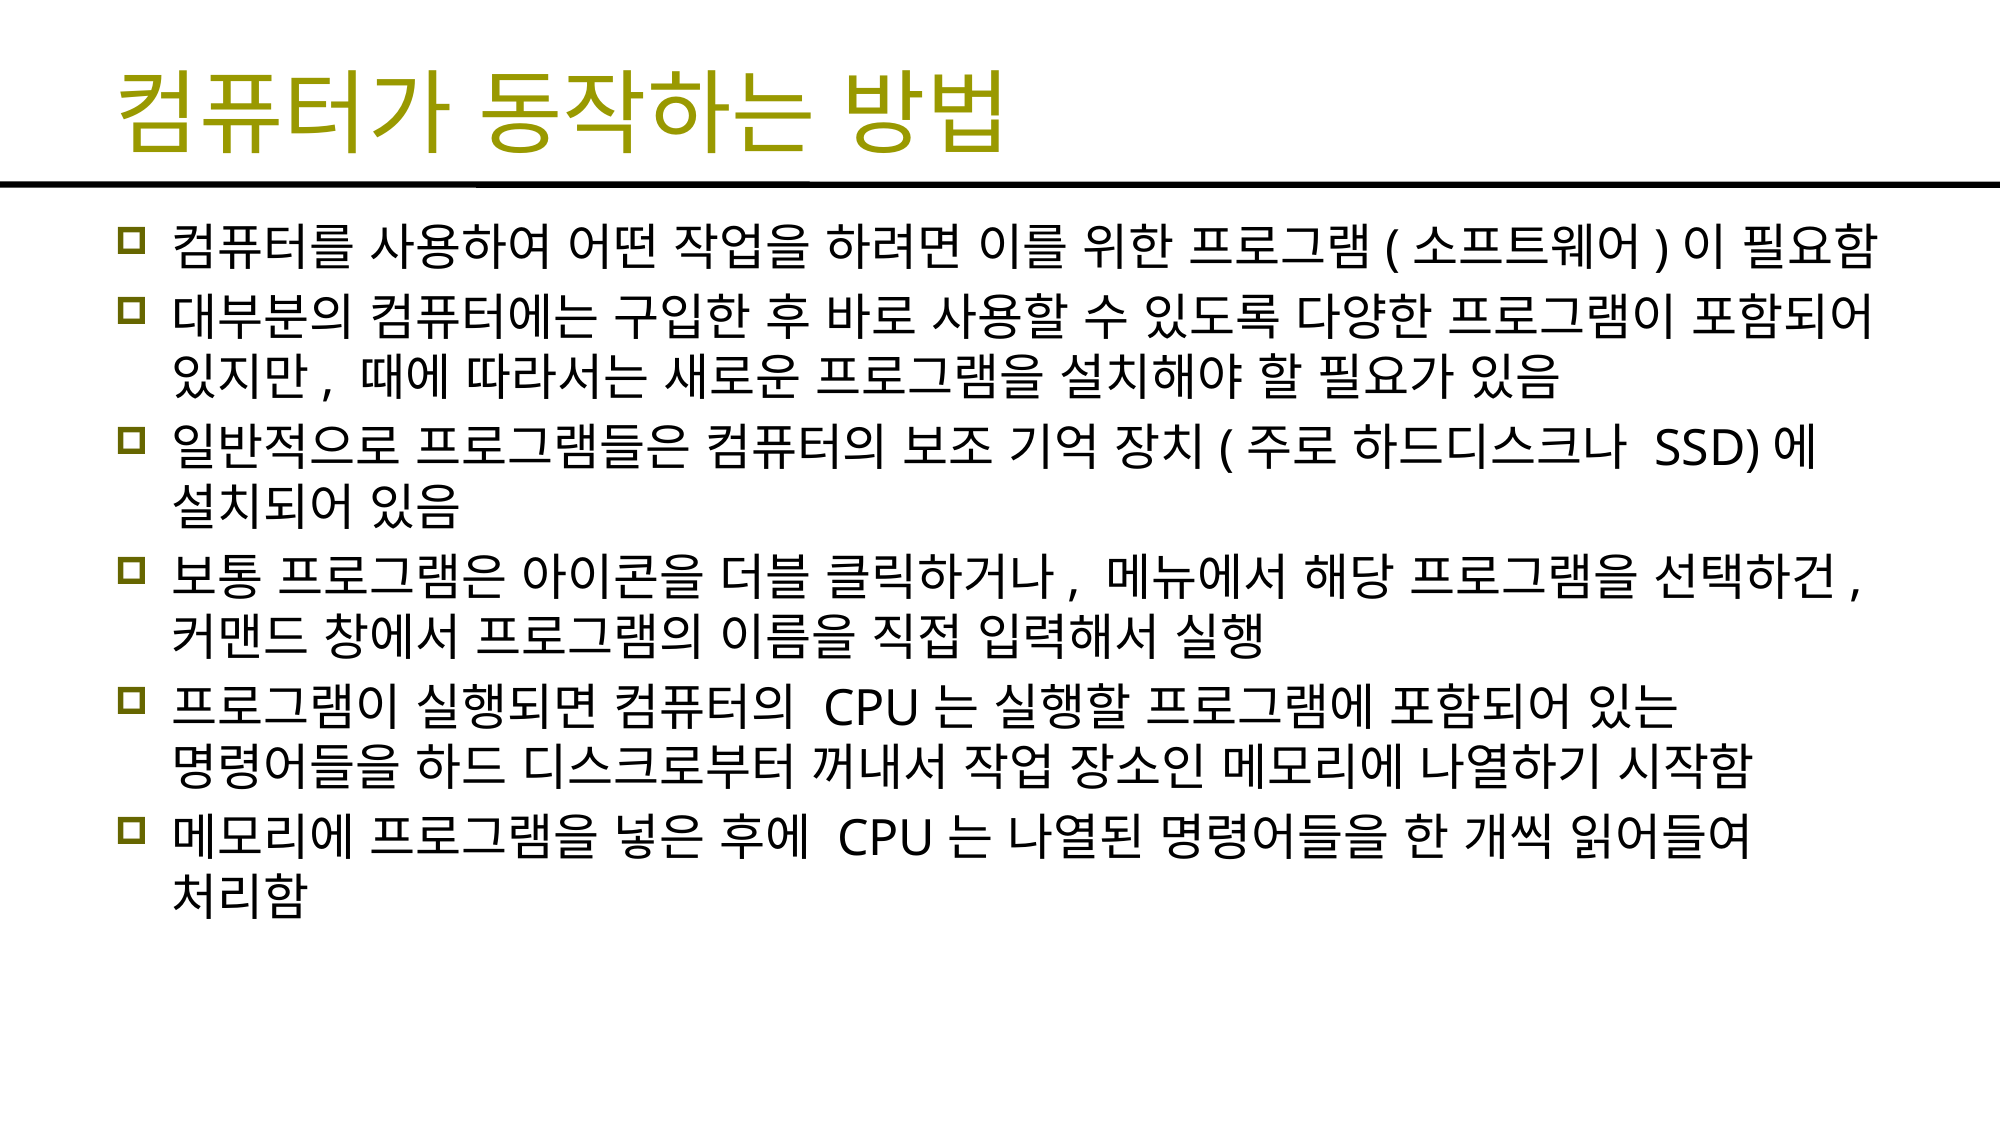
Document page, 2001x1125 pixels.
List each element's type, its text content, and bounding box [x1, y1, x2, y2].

title 컴퓨터가 동작하는 방법 [99, 45, 1900, 173]
list 컴퓨터를 사용하여 어떤 작업을 하려면 이를 위한 프로그램(소프트웨어)이 필요함 대부분의 컴퓨터에는 구입한 후 바로 사용할 수 있도록 다양한 프로그램이 포함되어 있지만, 때에 따라서는 새로운 프로그램을 설치해야 할 필요가 있음 일반적으로 프로그램들은 컴퓨터의 보조 기억 장치(주로 하드디스크나 SSD)에 설치되어 있음 보통 프로그램은 아이콘을 더블 클릭하거나, 메뉴에서 해당 프로그램을 선택하건, 커맨드 창에서 프로그램의 이름을 직접 입력해서 실행 프로그램이 실행되면 컴퓨터의 CPU는 실행할 프로그램에 포함되어 있는 명령어들을 하드 디스크로부터 꺼내서 작업 장소인 메모리에 나열하기 시작함 메모리에 프로그램을 넣은 후에 CPU는 나열된 명령어들을 한 개씩 읽어들여 처리함 [99, 208, 1900, 1006]
